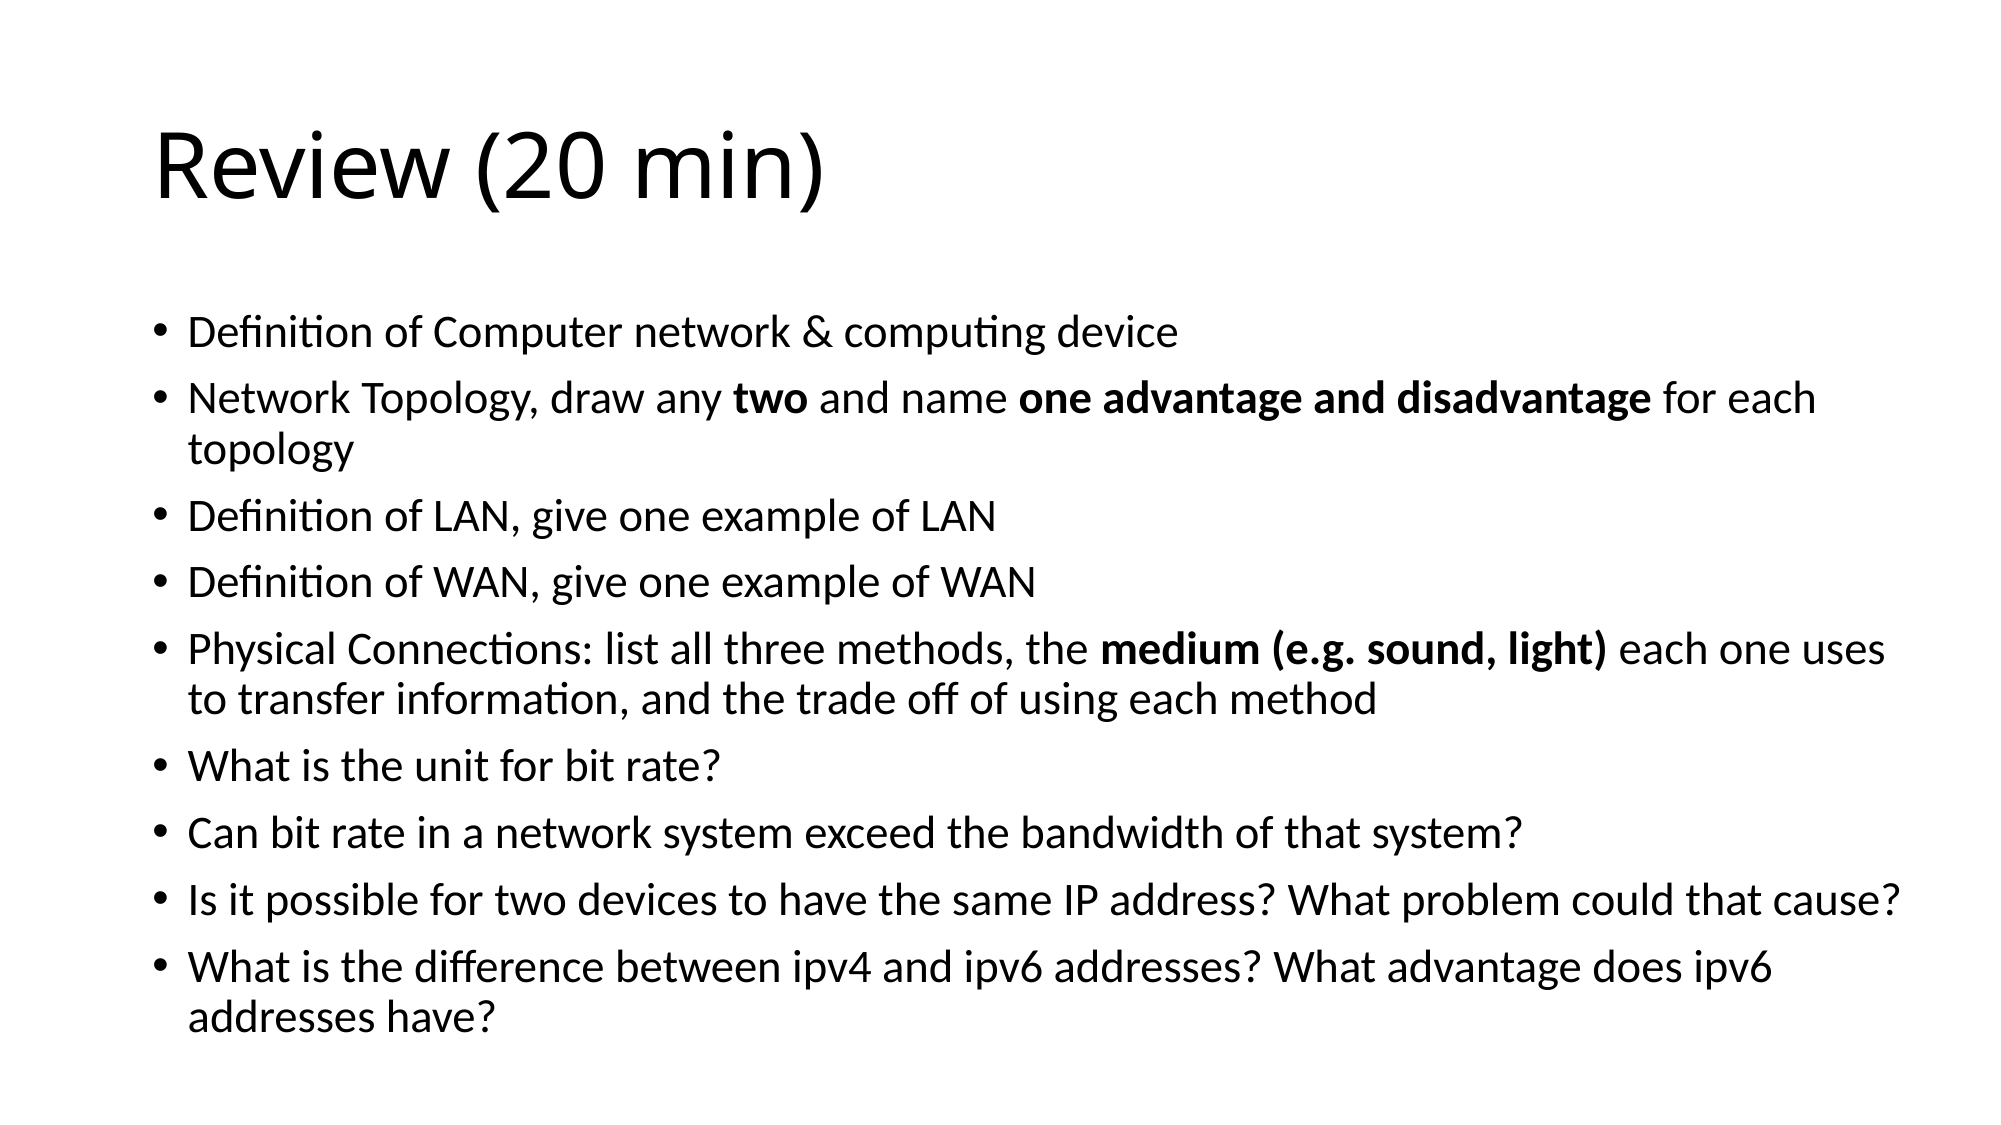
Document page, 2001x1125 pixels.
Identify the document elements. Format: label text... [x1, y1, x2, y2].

title Review (20 min) [137, 59, 1863, 278]
list Definition of Computer network & computing device Network Topology, draw any two and name one advantage and disadvantage for each topology Definition of LAN, give one example of LAN Definition of WAN, give one example of WAN Physical Connections: list all three methods, the medium (e.g. sound, light) each one uses to transfer information, and the trade off of using each method What is the unit for bit rate? Can bit rate in a network system exceed the bandwidth of that system? Is it possible for two devices to have the same IP address? What problem could that cause? What is the difference between ipv4 and ipv6 addresses? What advantage does ipv6 addresses have? [137, 299, 1928, 1066]
